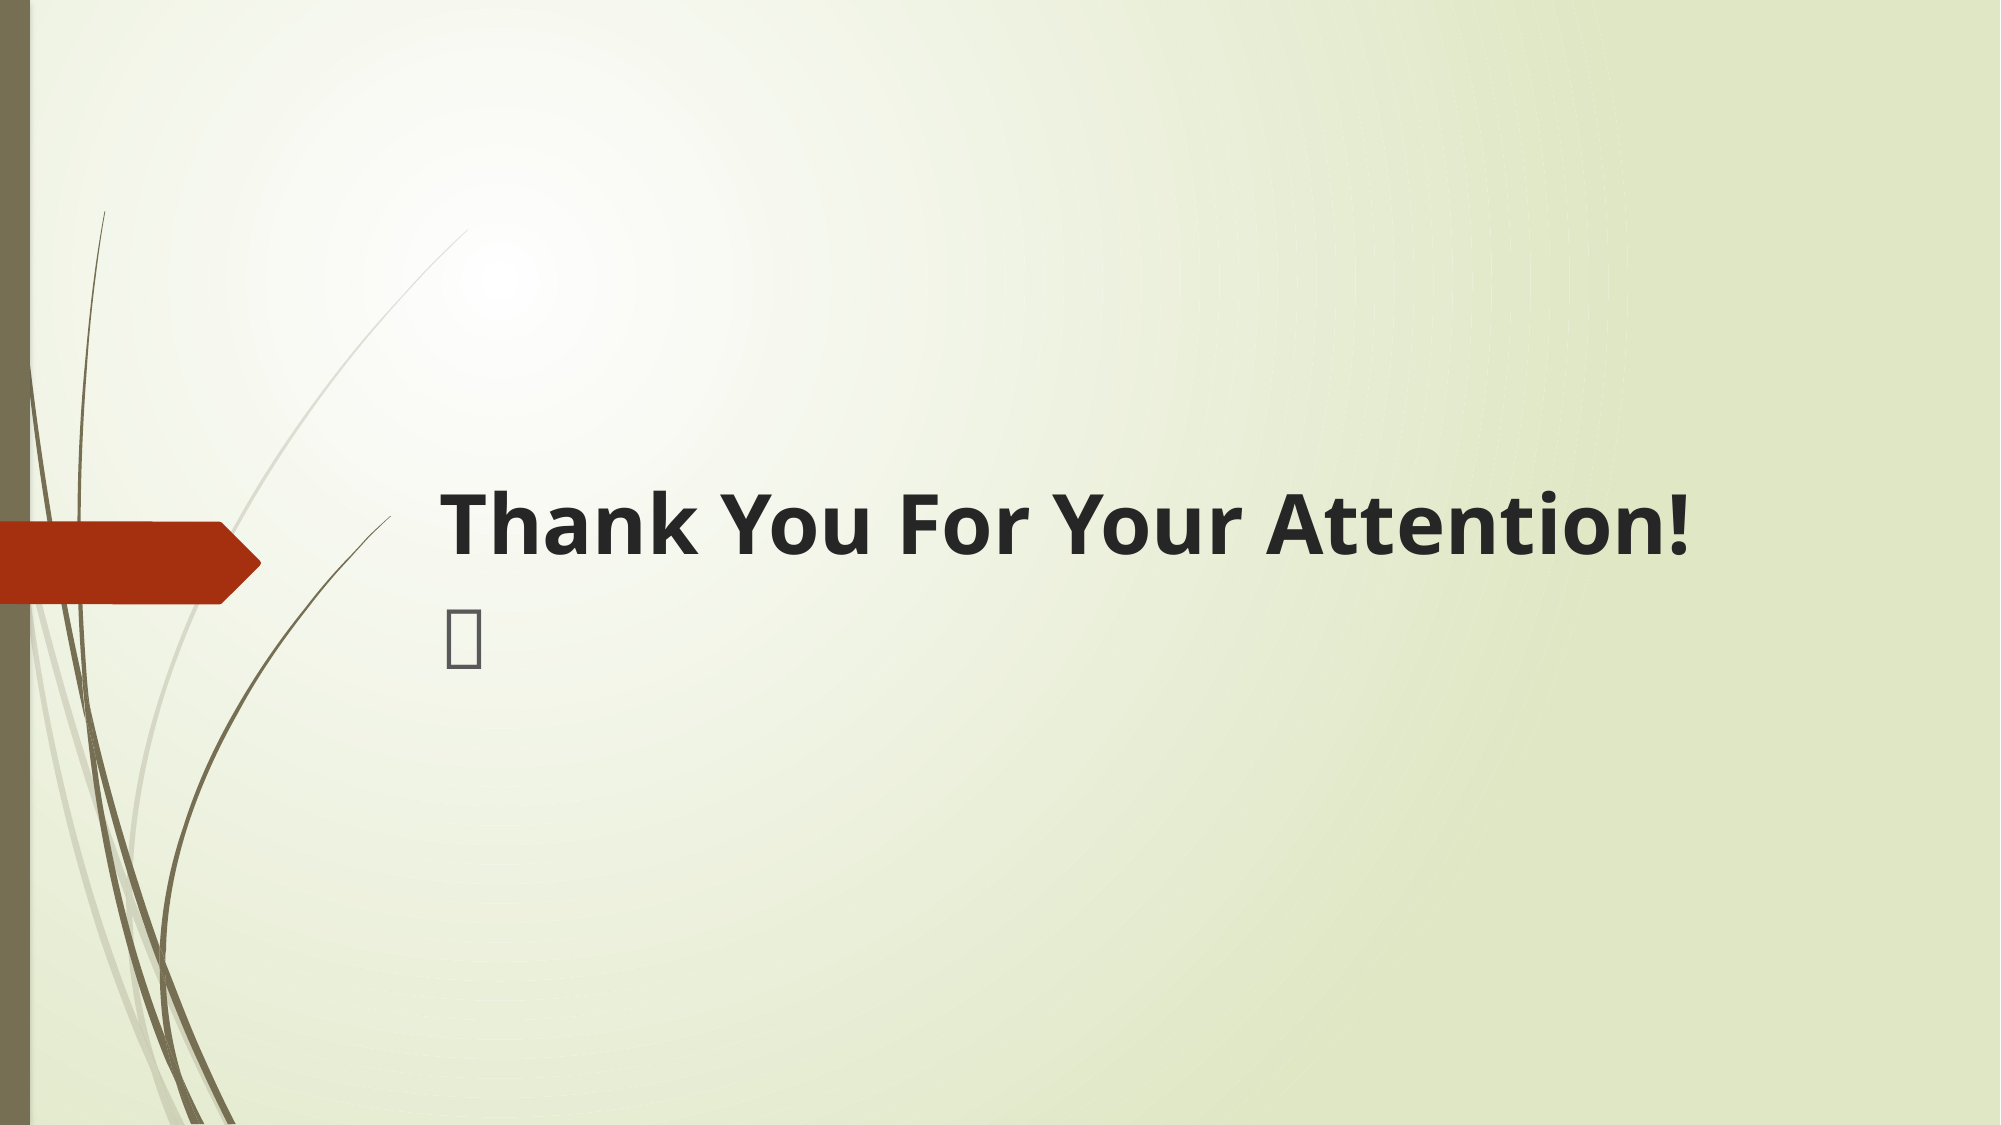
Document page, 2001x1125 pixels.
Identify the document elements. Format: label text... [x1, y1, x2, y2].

list  [424, 579, 1888, 721]
title Thank You For Your Attention! [424, 337, 1888, 579]
